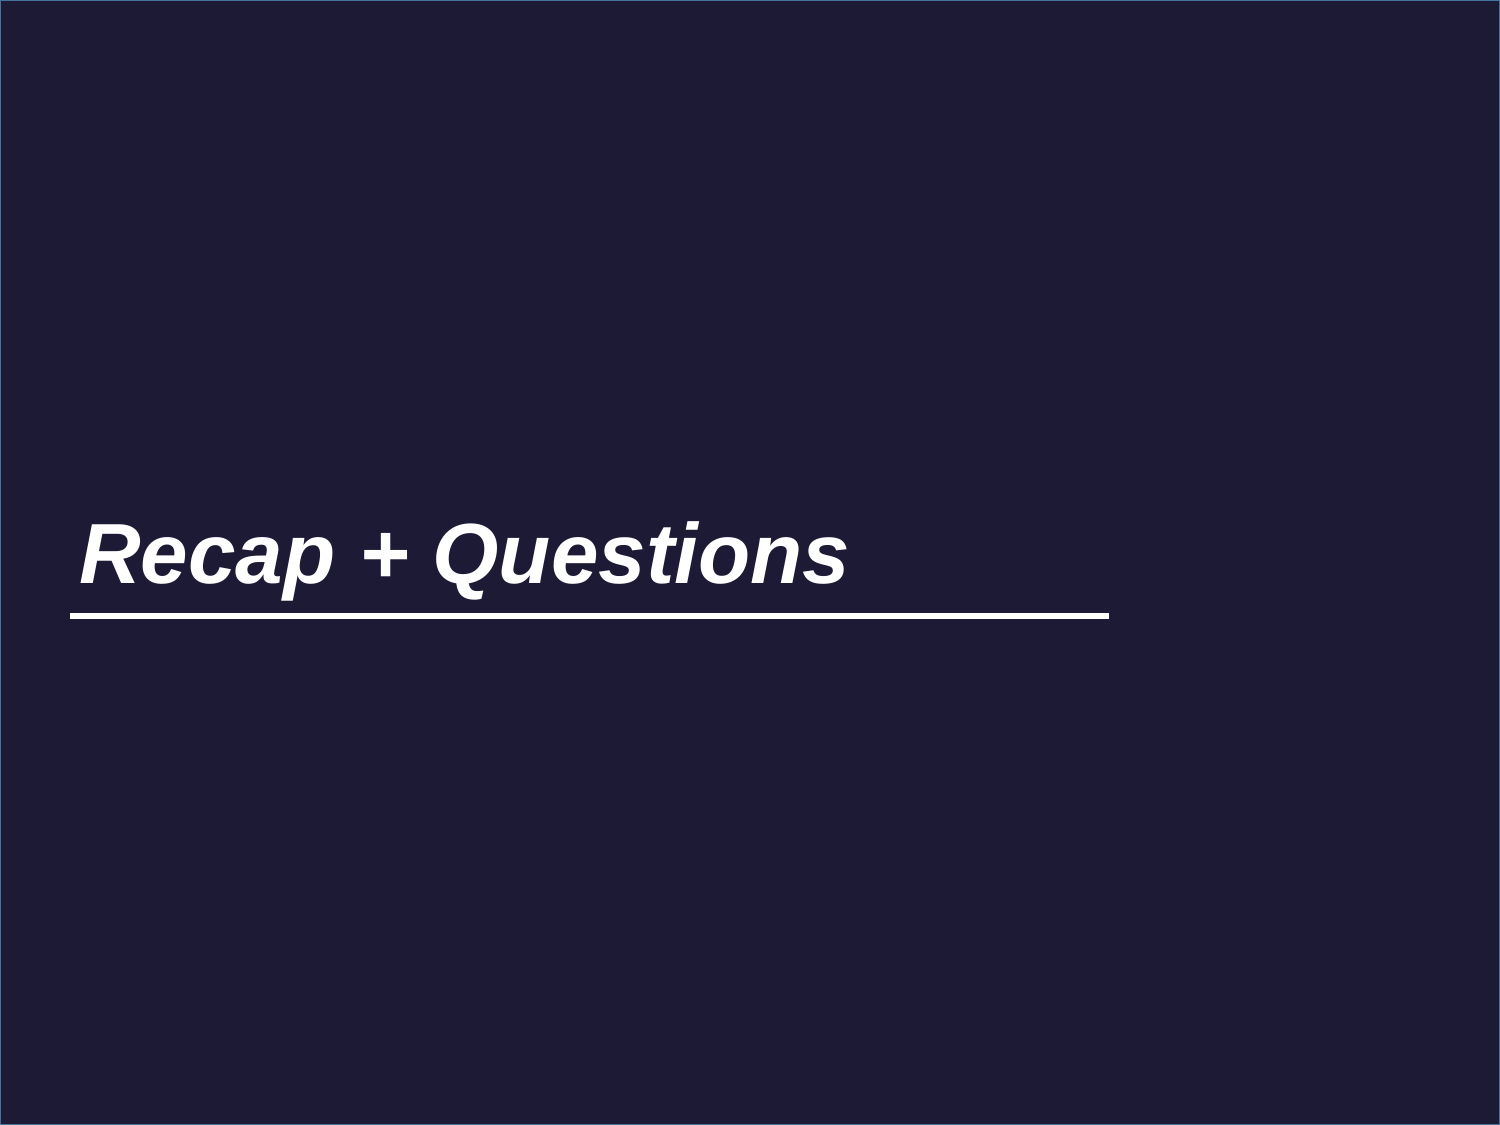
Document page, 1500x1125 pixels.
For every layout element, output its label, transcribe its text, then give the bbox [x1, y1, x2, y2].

title Recap + Questions [64, 484, 1415, 628]
